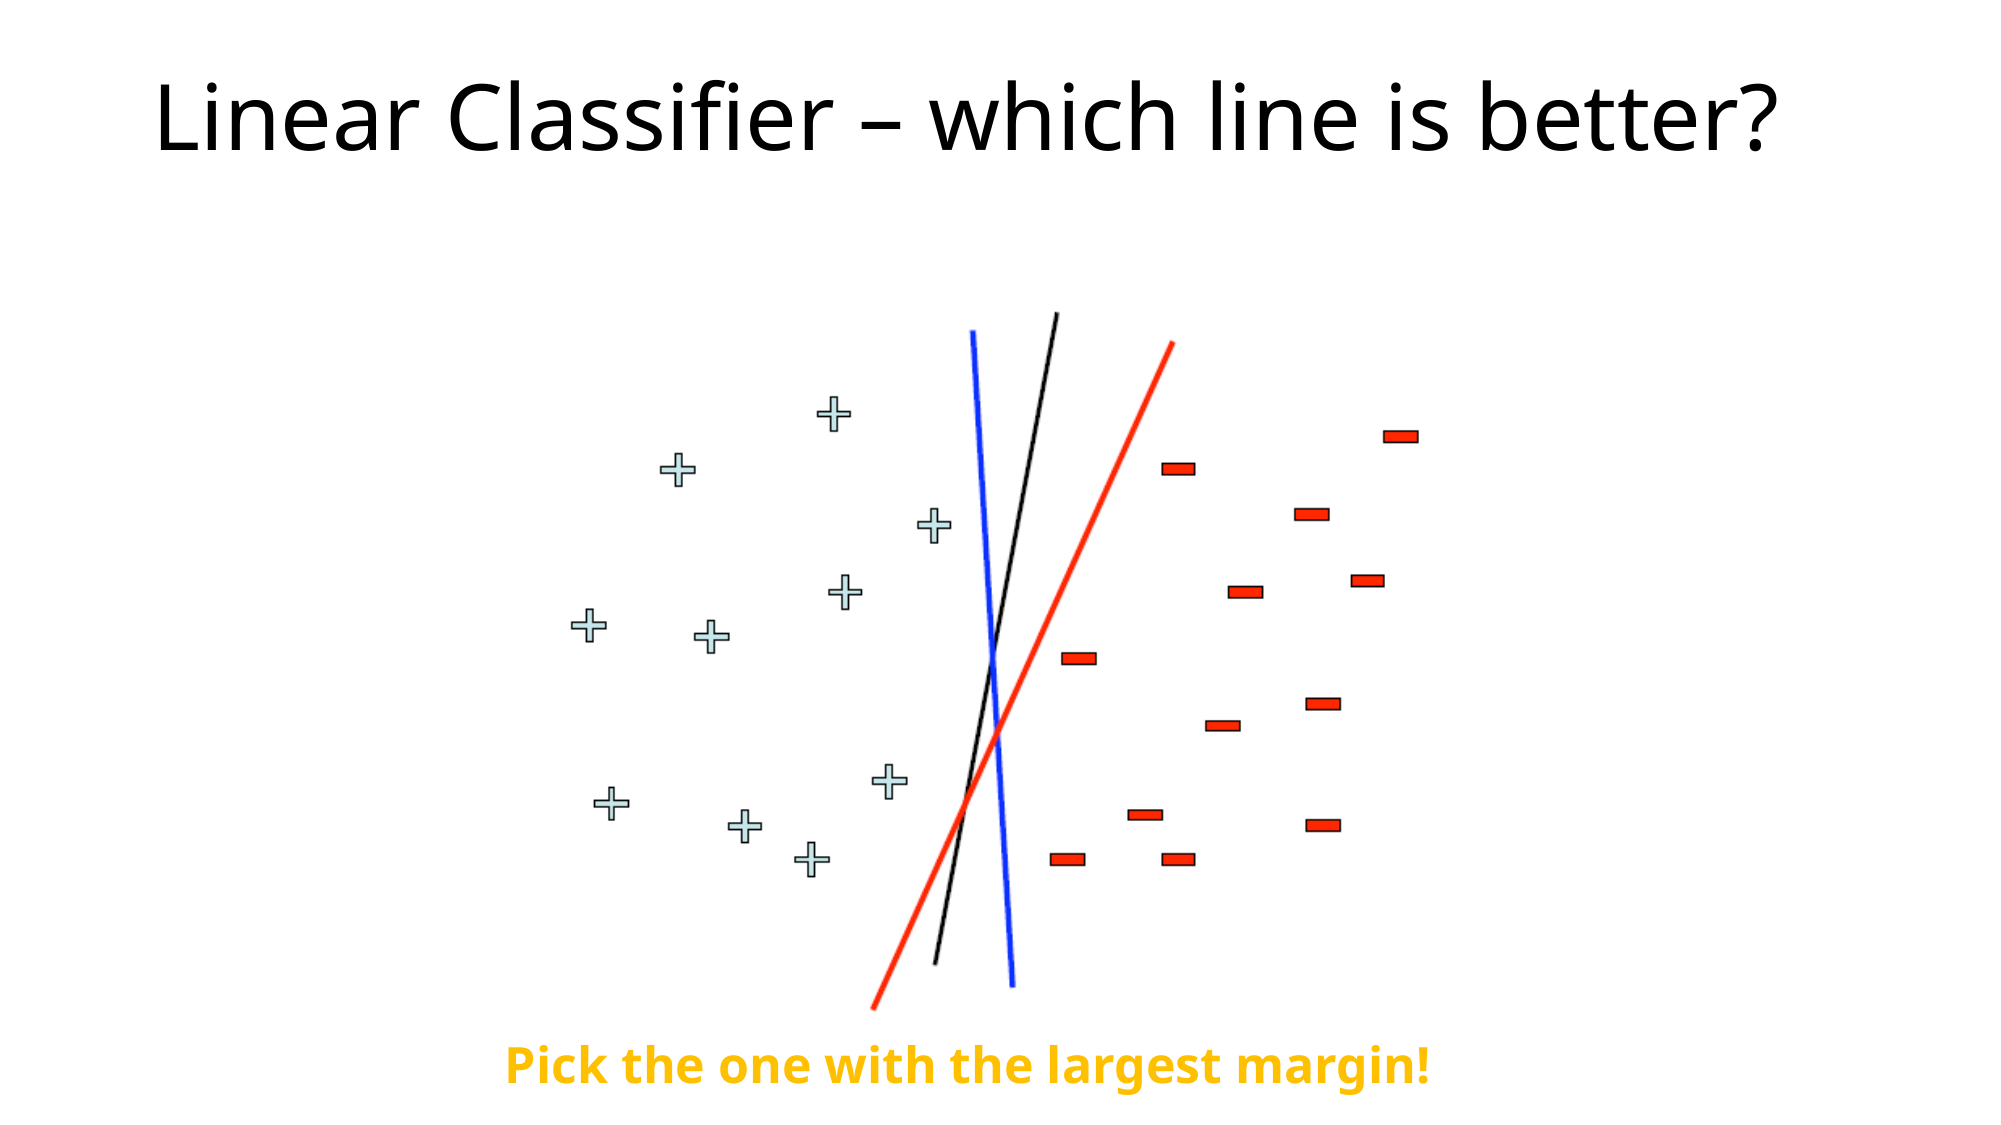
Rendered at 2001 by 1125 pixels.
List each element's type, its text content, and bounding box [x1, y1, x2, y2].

text_box Pick the one with the largest margin! [490, 1026, 1447, 1102]
picture [518, 288, 1440, 1017]
title Linear Classifier – which line is better? [137, 35, 1863, 207]
